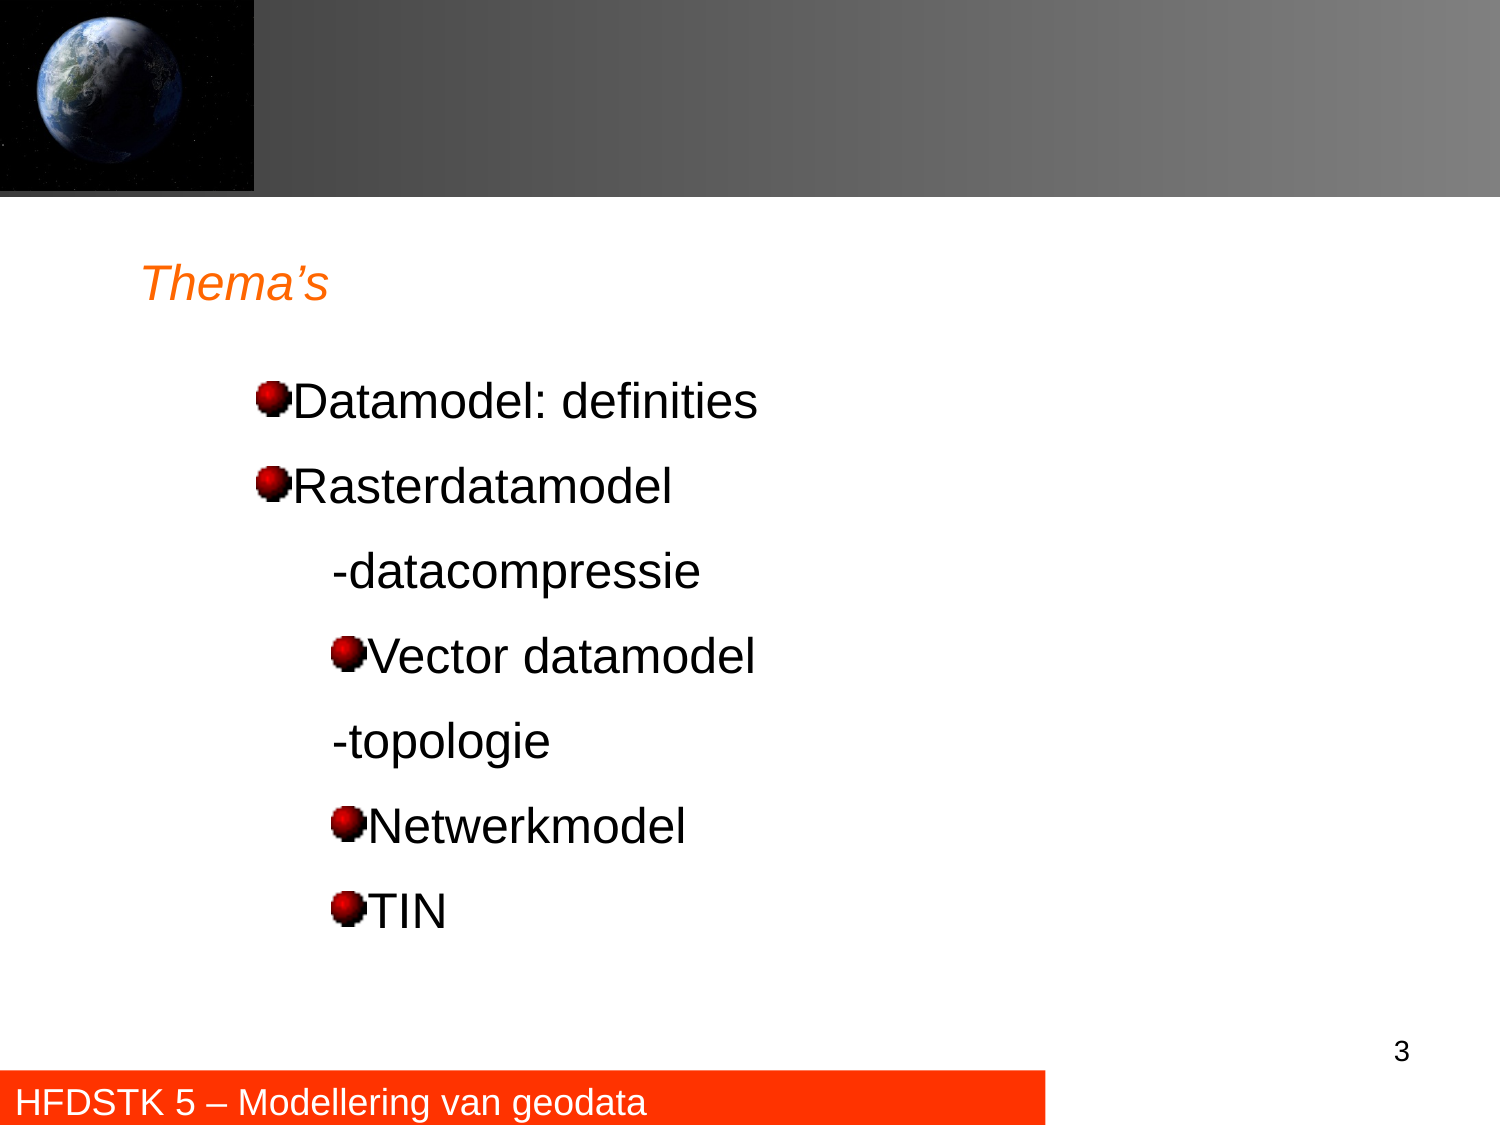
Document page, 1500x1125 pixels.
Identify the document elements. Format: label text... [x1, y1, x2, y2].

text_box HFDSTK 5 – Modellering van geodata [0, 1070, 1034, 1125]
picture [256, 381, 292, 417]
picture [331, 891, 367, 927]
slide_number 3 [1074, 1024, 1425, 1103]
picture [331, 806, 367, 842]
text_box [256, 0, 1500, 197]
picture [331, 636, 367, 672]
text_box Datamodel: definities Rasterdatamodel -datacompressie Vector datamodel -topologie Netwerkmodel TIN [242, 361, 1270, 947]
picture [0, 0, 255, 191]
picture [256, 466, 292, 502]
text_box [1034, 1070, 1046, 1125]
text_box Thema’s [123, 243, 1199, 319]
